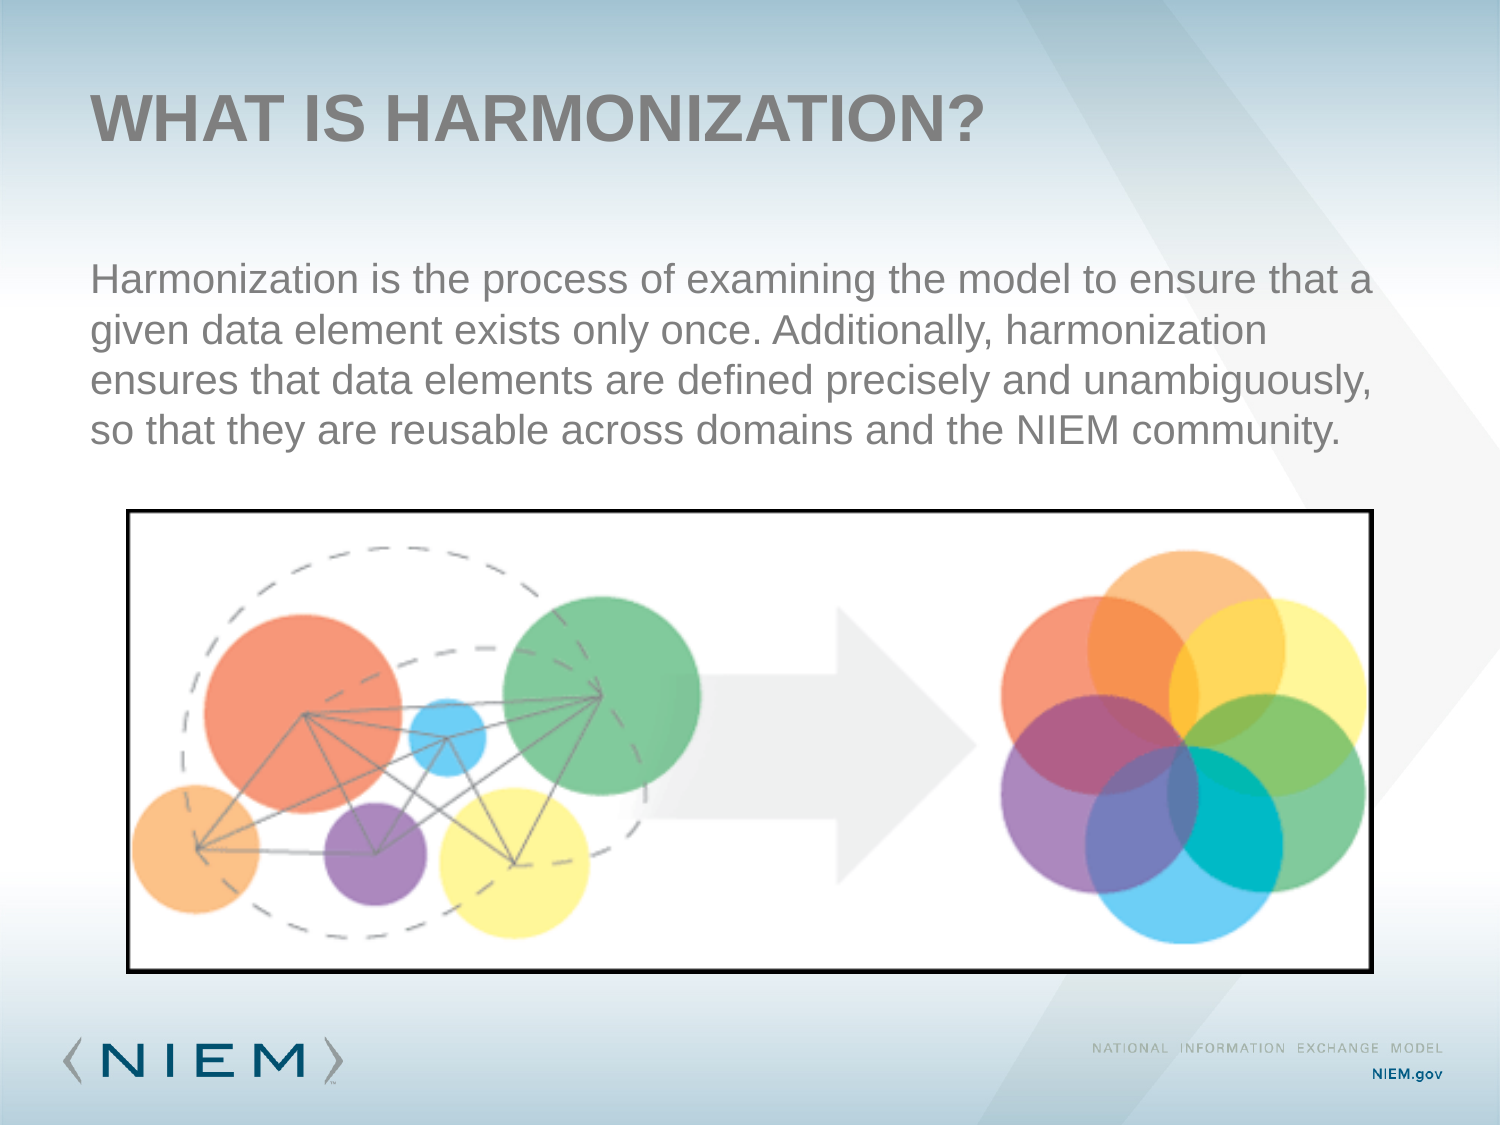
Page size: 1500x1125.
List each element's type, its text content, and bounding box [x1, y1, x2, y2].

title What is harmonization? [75, 82, 1425, 216]
picture [0, 0, 1500, 1125]
list Harmonization is the process of examining the model to ensure that a given data element exists only once. Additionally, harmonization ensures that data elements are defined precisely and unambiguously, so that they are reusable across domains and the NIEM community. [75, 244, 1425, 974]
